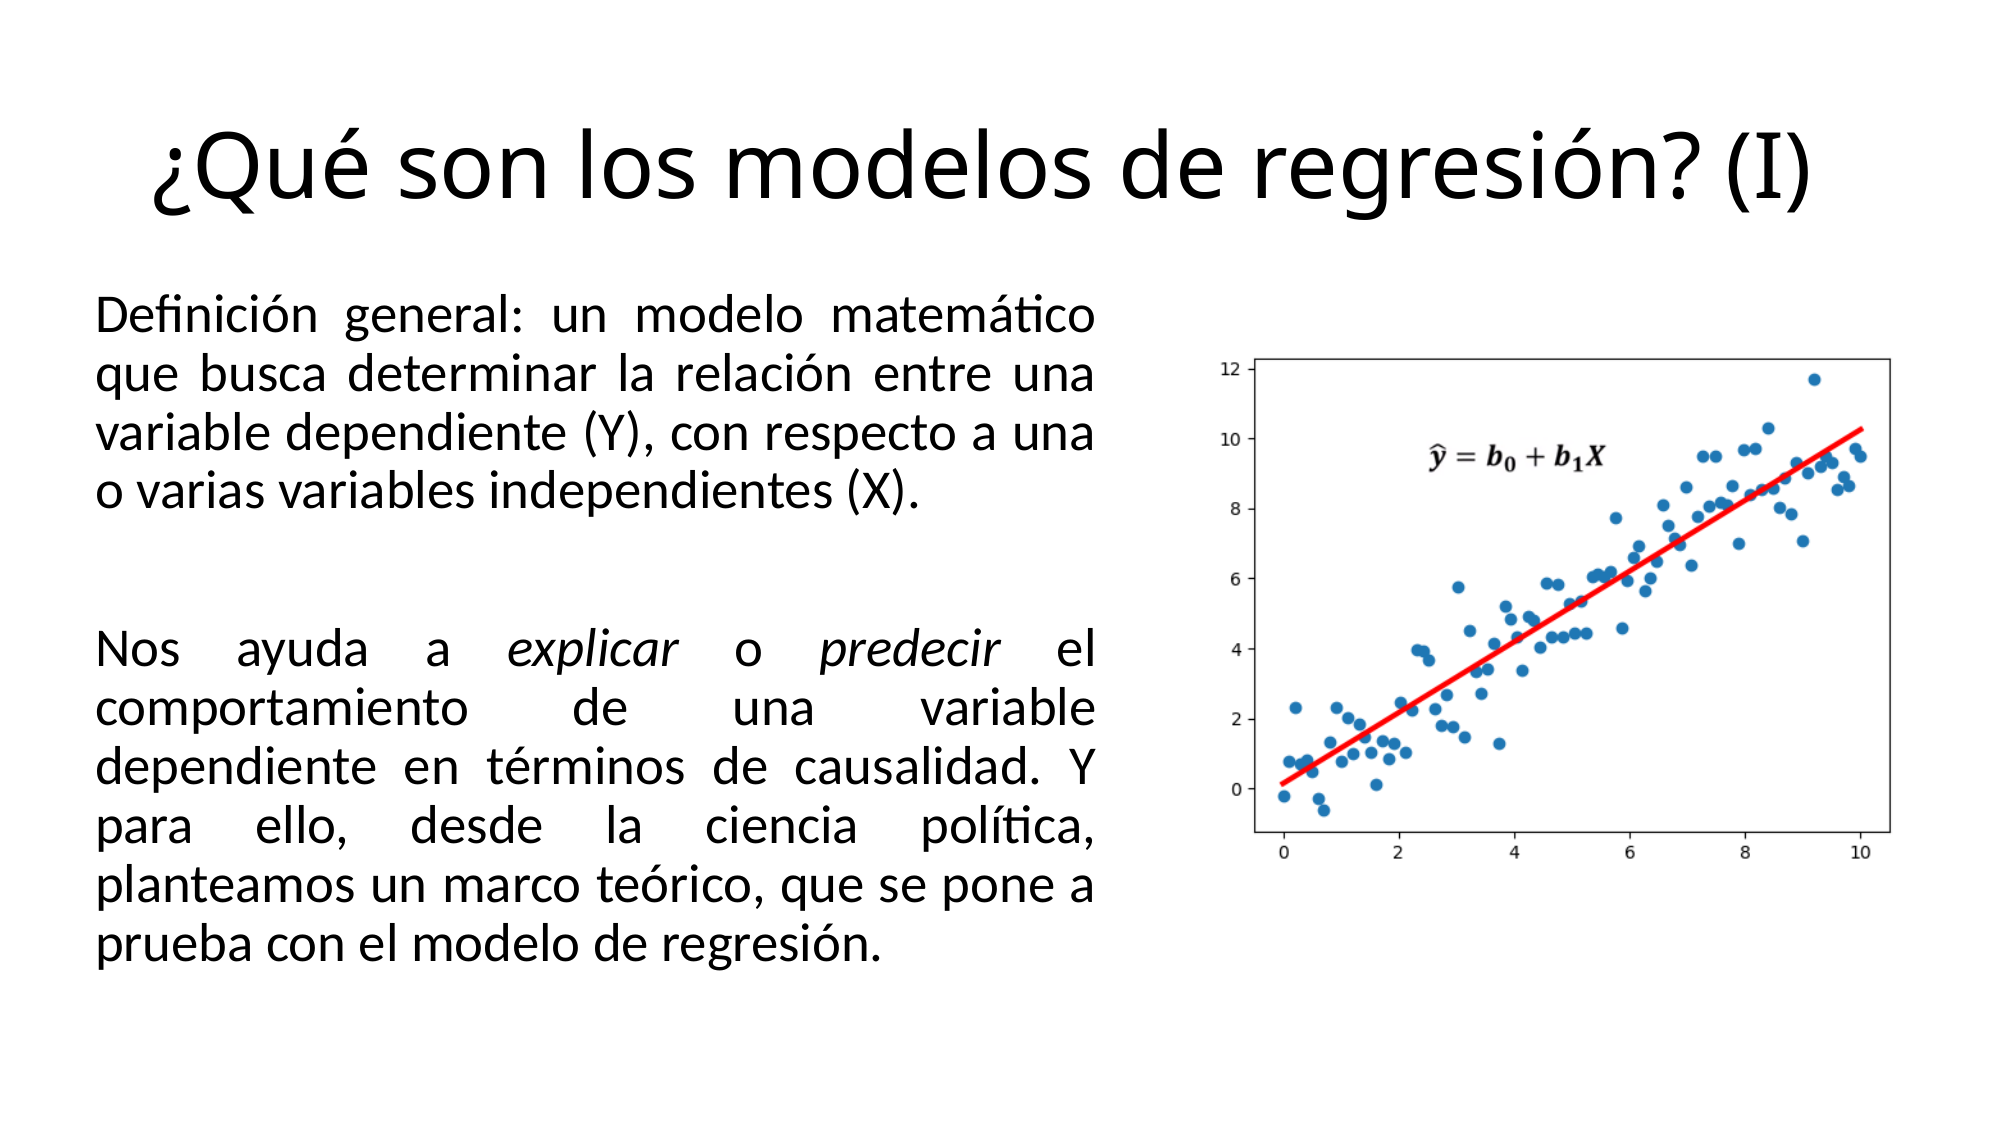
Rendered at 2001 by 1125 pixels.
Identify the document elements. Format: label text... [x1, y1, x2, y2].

list Definición general: un modelo matemático que busca determinar la relación entre una variable dependiente (Y), con respecto a una o varias variables independientes (X). Nos ayuda a explicar o predecir el comportamiento de una variable dependiente en términos de causalidad. Y para ello, desde la ciencia política, planteamos un marco teórico, que se pone a prueba con el modelo de regresión. [79, 277, 1112, 992]
picture [1212, 351, 1905, 869]
title ¿Qué son los modelos de regresión? (I) [137, 59, 1863, 278]
